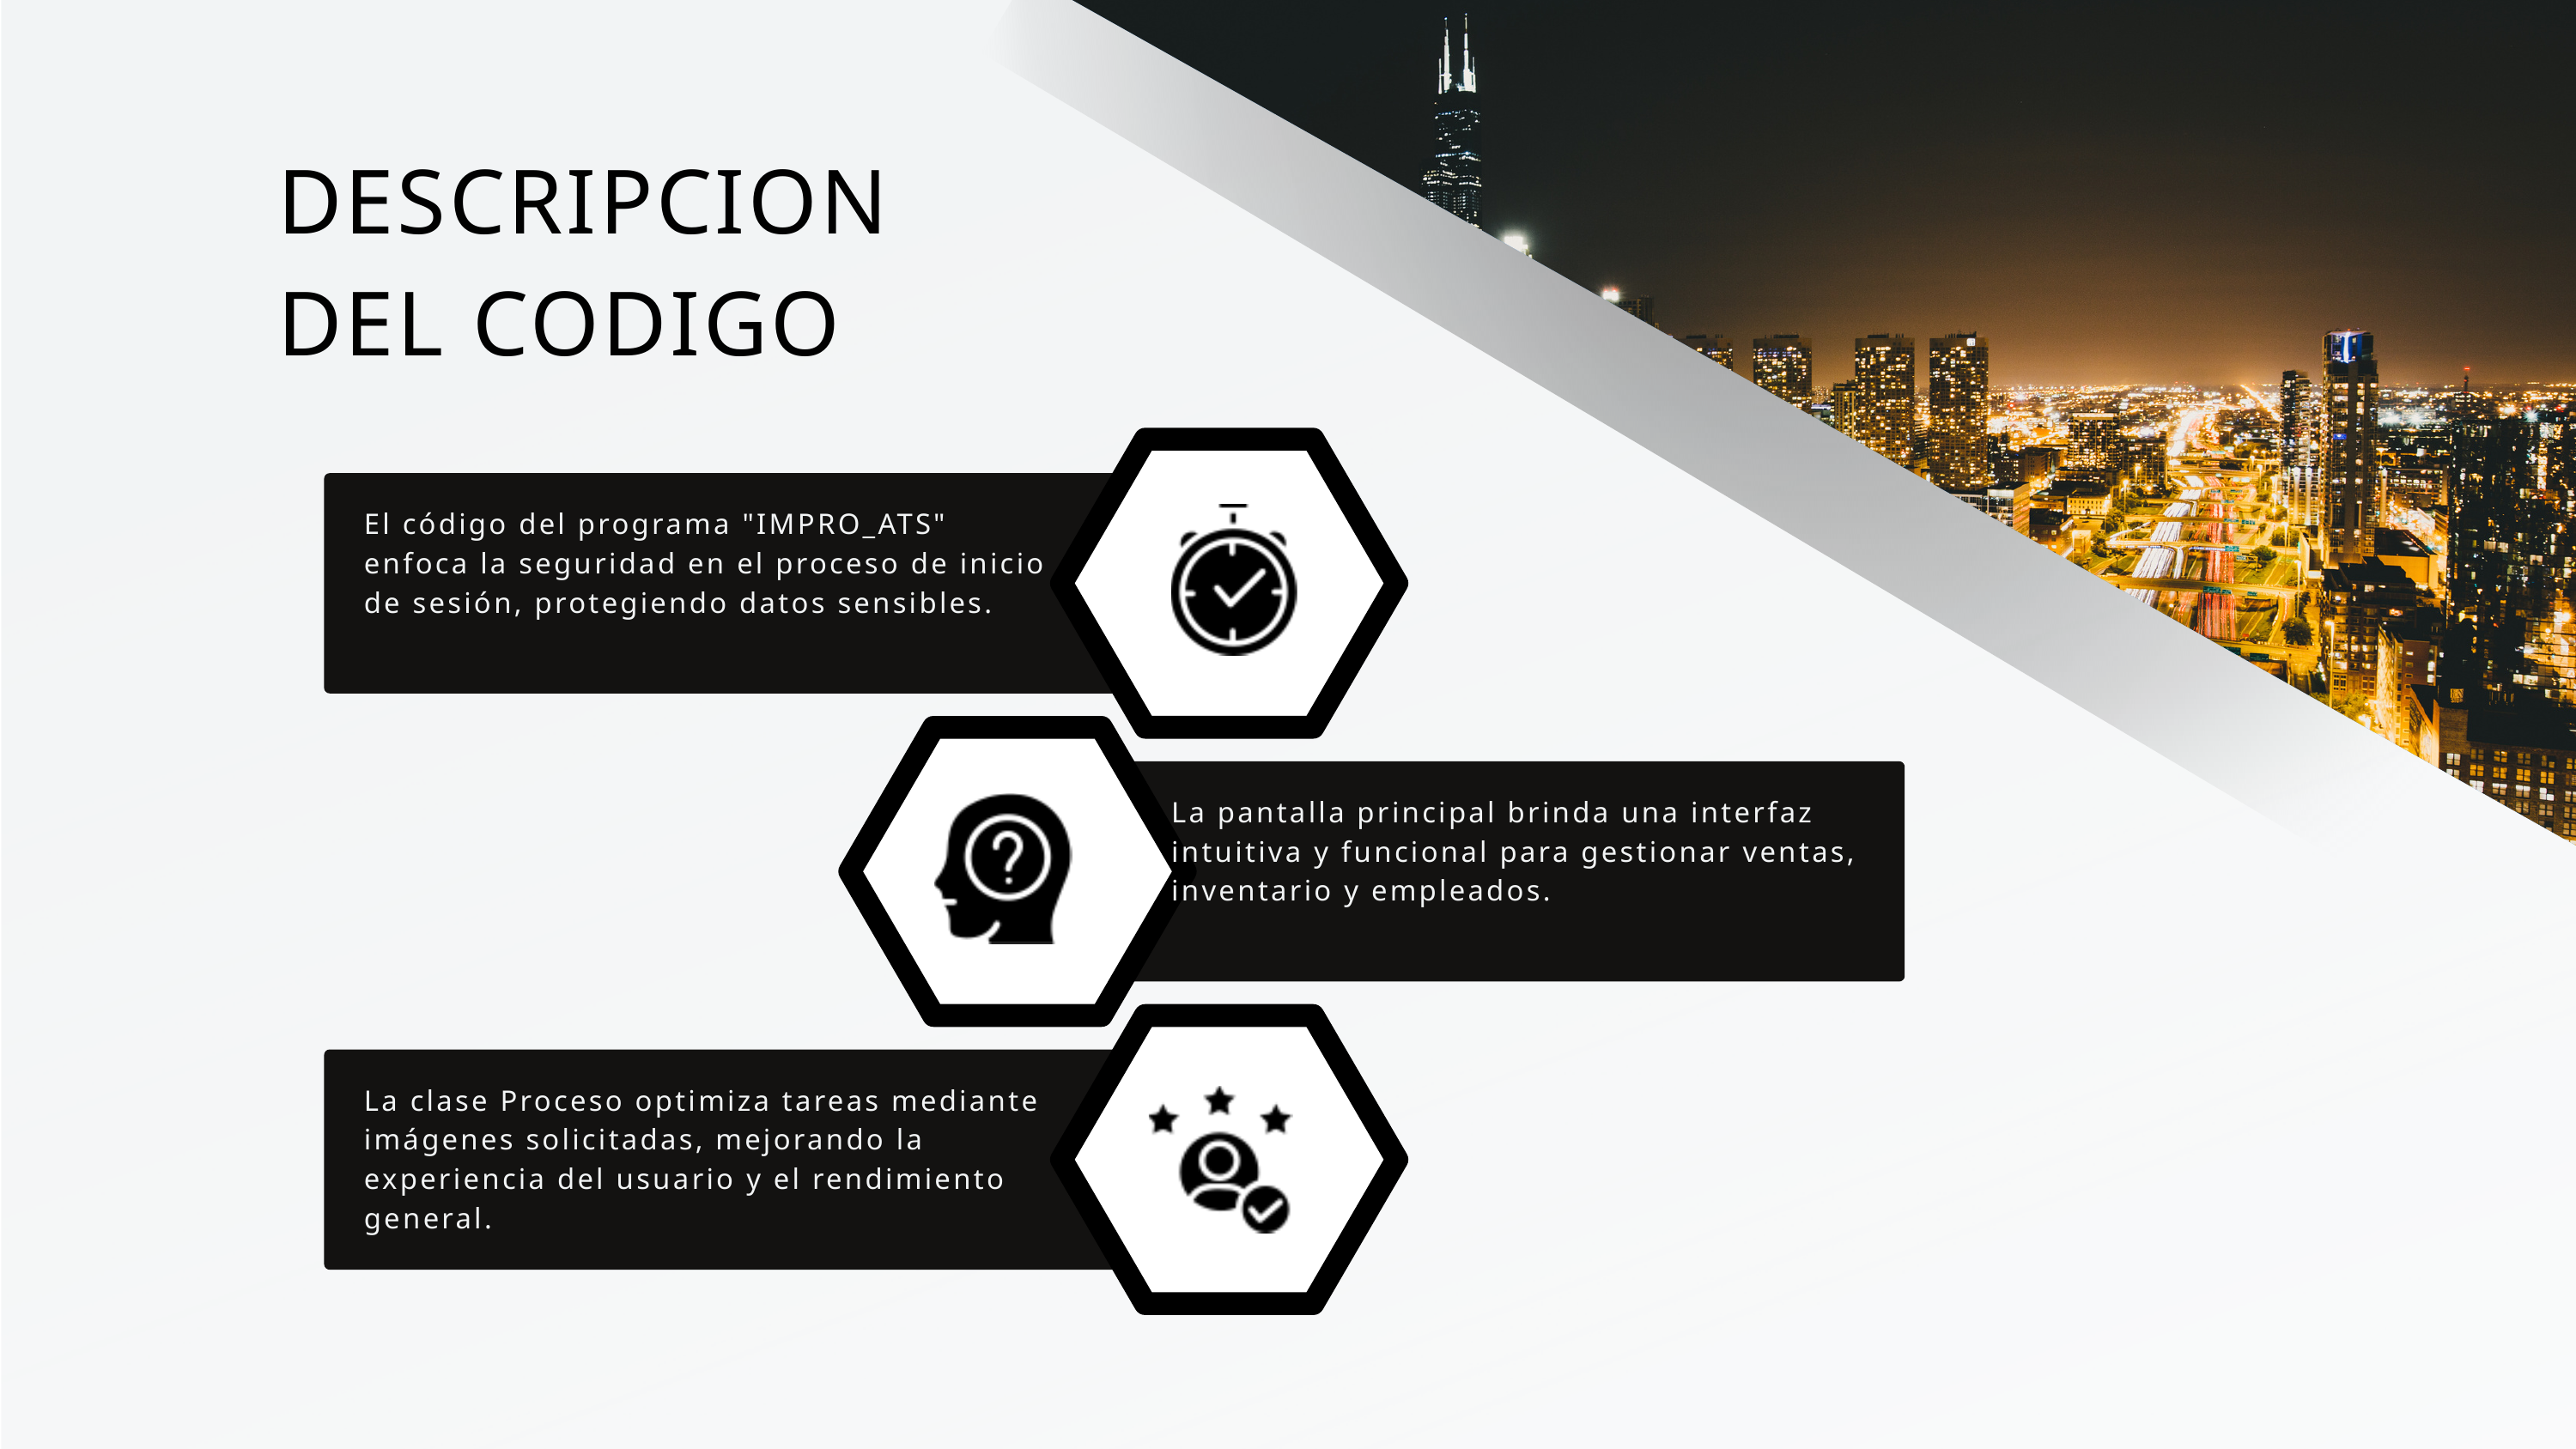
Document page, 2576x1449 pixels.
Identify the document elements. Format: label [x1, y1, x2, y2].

picture [0, 0, 2576, 1449]
text_box [1190, 761, 1905, 982]
text_box [1072, 0, 2576, 846]
text_box [1060, 1015, 1398, 1304]
text_box [324, 1049, 1056, 1270]
text_box [1060, 439, 1398, 728]
text_box [849, 727, 1186, 1016]
text_box [324, 472, 1056, 694]
